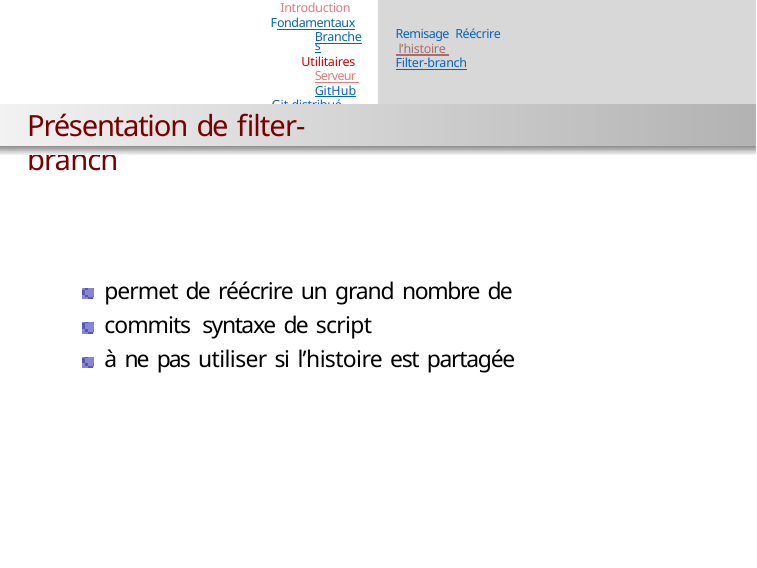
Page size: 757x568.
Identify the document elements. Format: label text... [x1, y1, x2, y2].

text_box Remisage Réécrire l’histoire Filter-branch [393, 25, 504, 73]
picture [82, 357, 94, 368]
picture [82, 322, 94, 334]
text_box [377, 0, 756, 104]
picture [0, 104, 756, 156]
text_box Présentation de filter-branch [25, 156, 368, 177]
picture [82, 288, 94, 300]
text_box Introduction Fondamentaux Branches Utilitaires Serveur GitHub Git distribué [268, 0, 363, 103]
text_box permet de réécrire un grand nombre de commits syntaxe de script à ne pas utiliser si l’histoire est partagée [102, 267, 562, 373]
